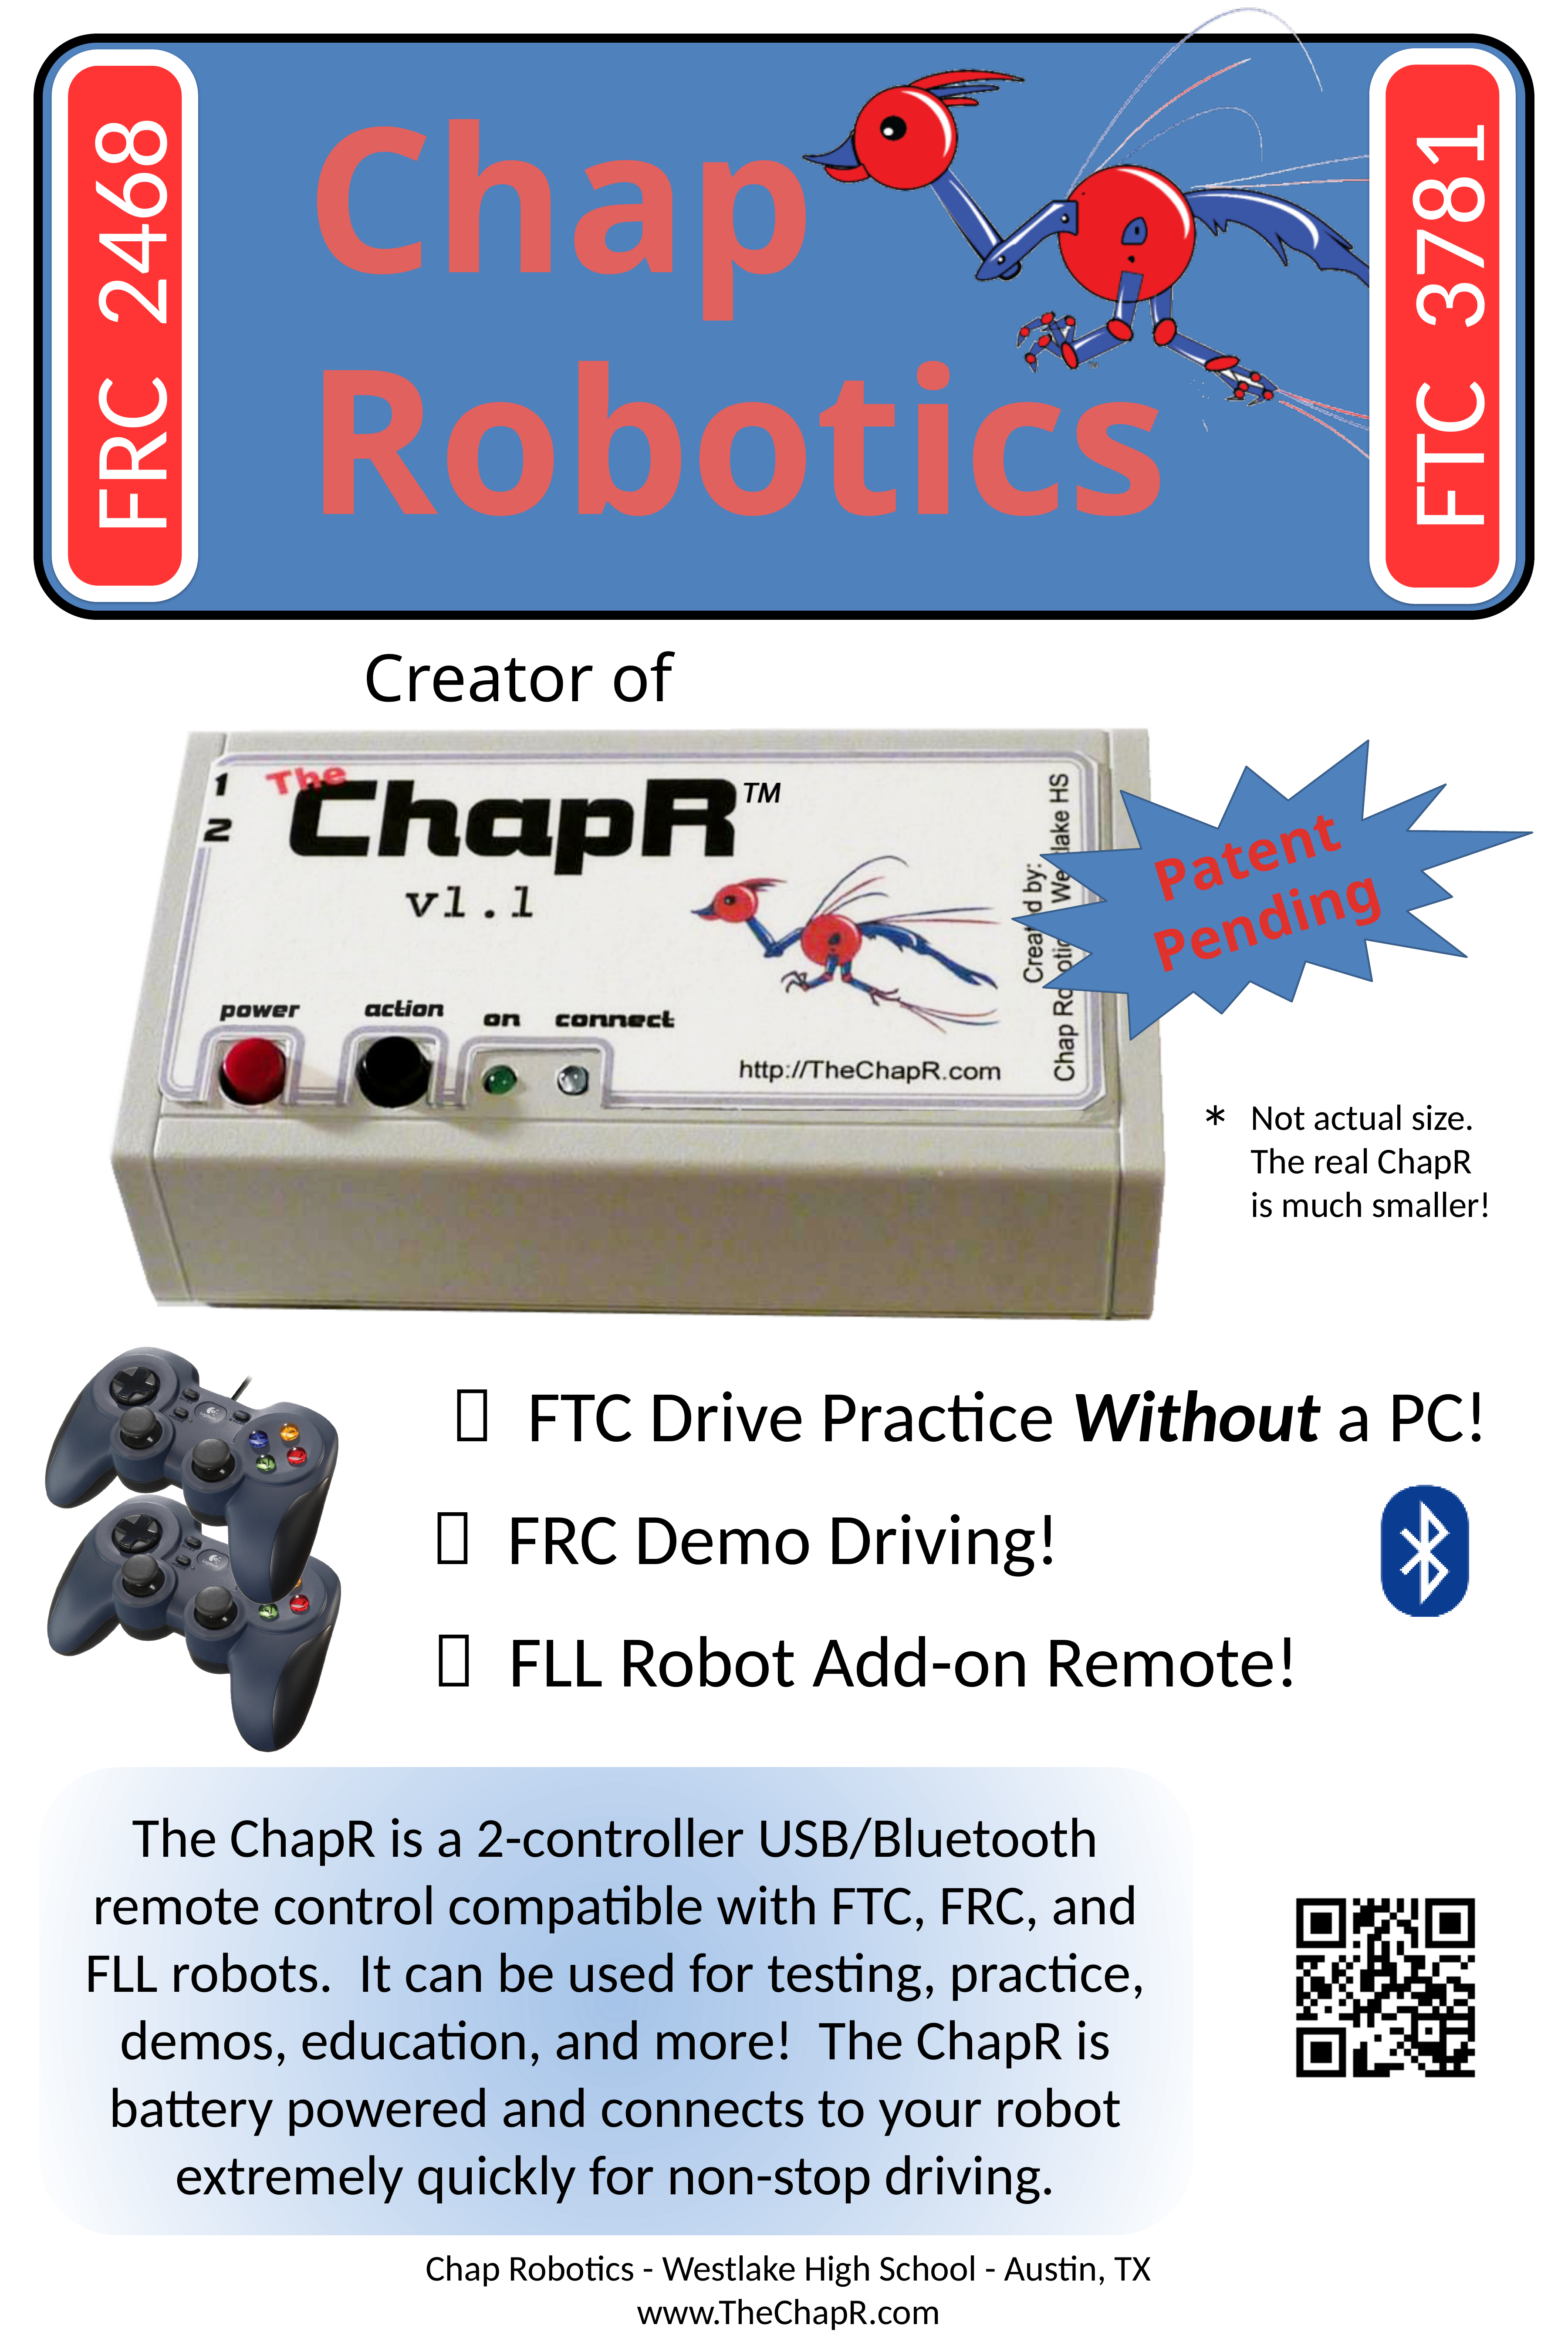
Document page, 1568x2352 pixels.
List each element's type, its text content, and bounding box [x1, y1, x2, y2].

text_box [37, 37, 1531, 616]
text_box Creator of [357, 633, 679, 713]
picture [1268, 1870, 1505, 2107]
picture [98, 714, 1177, 1334]
text_box Chap Robotics [283, 60, 1190, 566]
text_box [1012, 740, 1533, 1040]
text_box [39, 1767, 1193, 2235]
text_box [33, 1338, 352, 1764]
text_box FTC 3781 [1376, 482, 1509, 598]
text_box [1193, 1083, 1563, 1230]
text_box Chap Robotics - Westlake High School - Austin, TX www.TheChapR.com [70, 2241, 1507, 2335]
text_box FRC 2468 [58, 56, 192, 595]
picture [793, 2, 1508, 481]
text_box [410, 1365, 1528, 1706]
